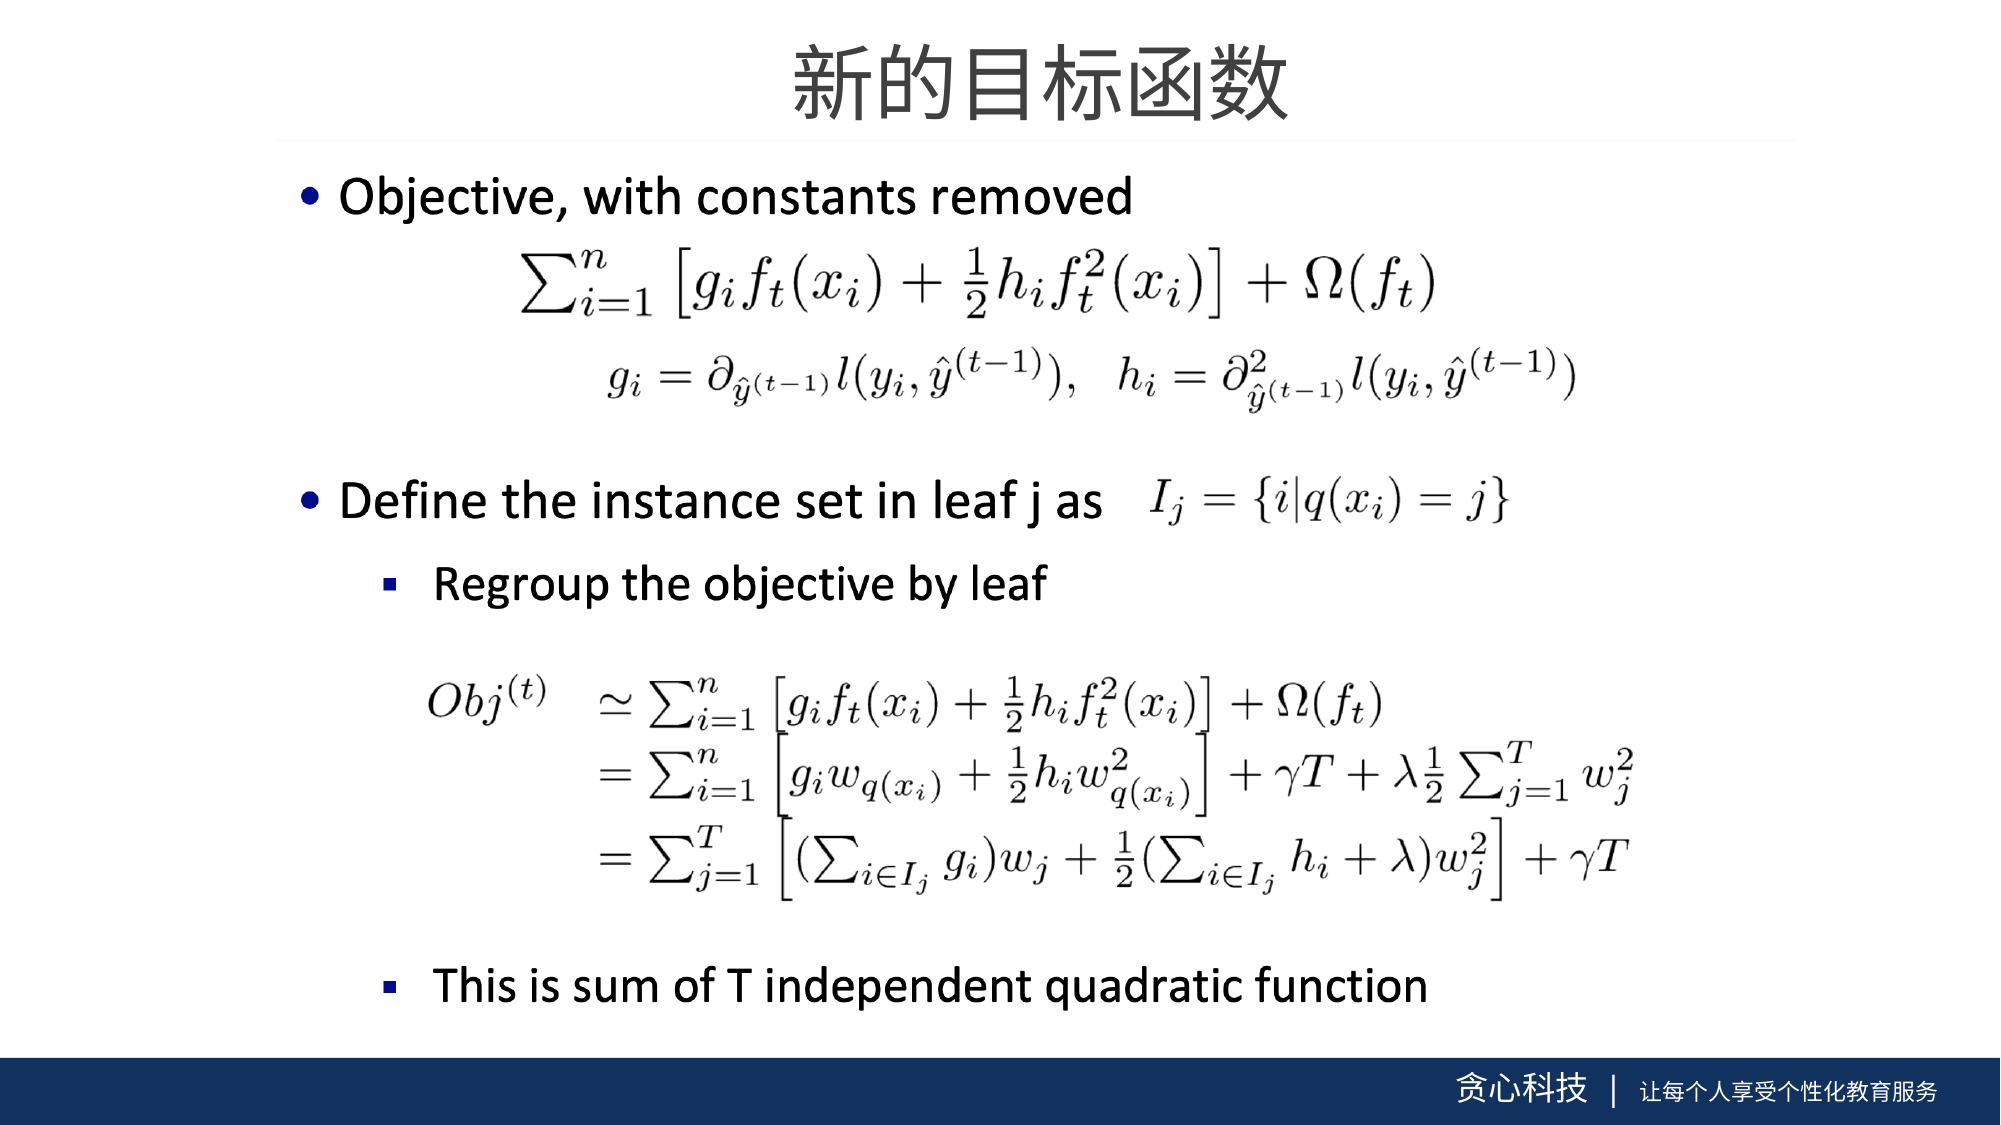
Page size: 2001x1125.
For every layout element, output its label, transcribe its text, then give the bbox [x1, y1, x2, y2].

text_box 新的目标函数 [233, 24, 1849, 139]
picture [269, 140, 1813, 1049]
